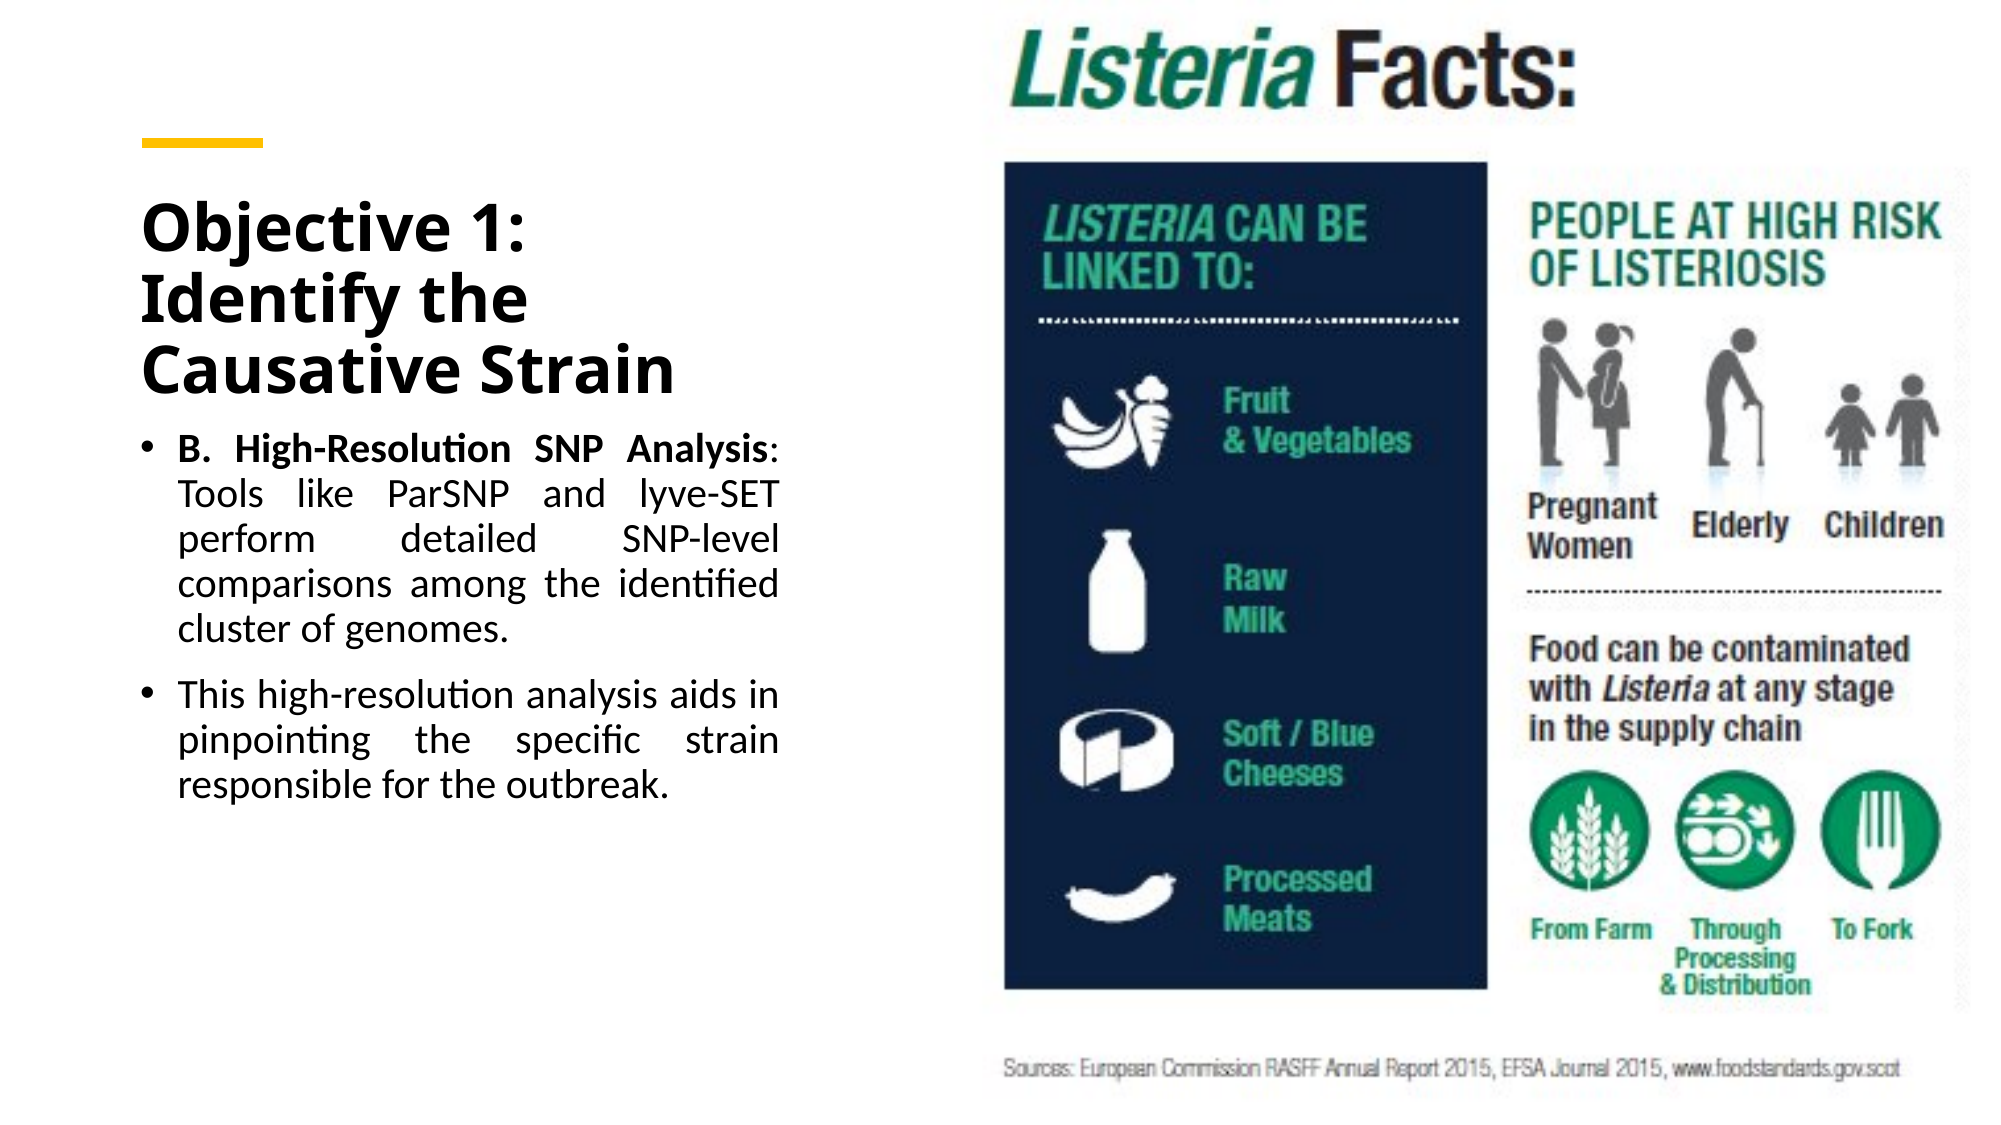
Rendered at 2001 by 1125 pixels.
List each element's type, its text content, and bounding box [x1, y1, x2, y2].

title Objective 1: Identify the Causative Strain [125, 186, 796, 417]
picture [942, 0, 1971, 1125]
list B. High-Resolution SNP Analysis: Tools like ParSNP and lyve-SET perform detailed SNP-level comparisons among the identified cluster of genomes. This high-resolution analysis aids in pinpointing the specific strain responsible for the outbreak. [125, 418, 796, 1008]
